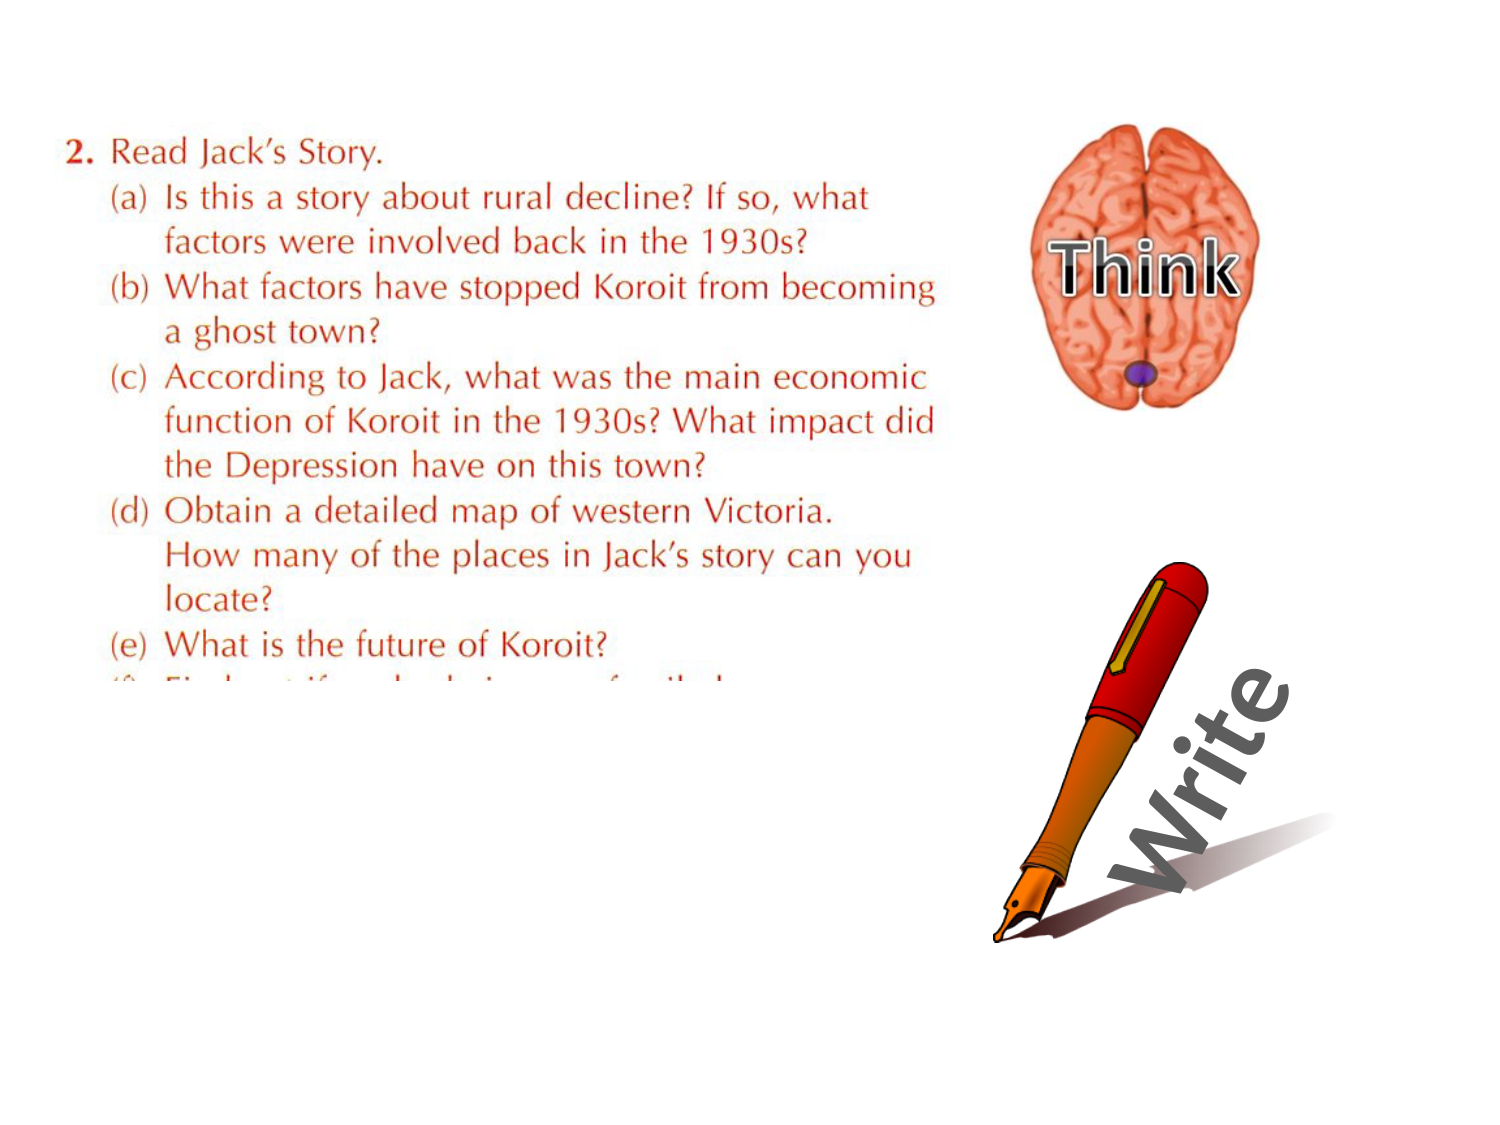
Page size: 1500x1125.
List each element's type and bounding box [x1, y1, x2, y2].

picture [38, 122, 1296, 681]
text_box [992, 562, 1338, 943]
